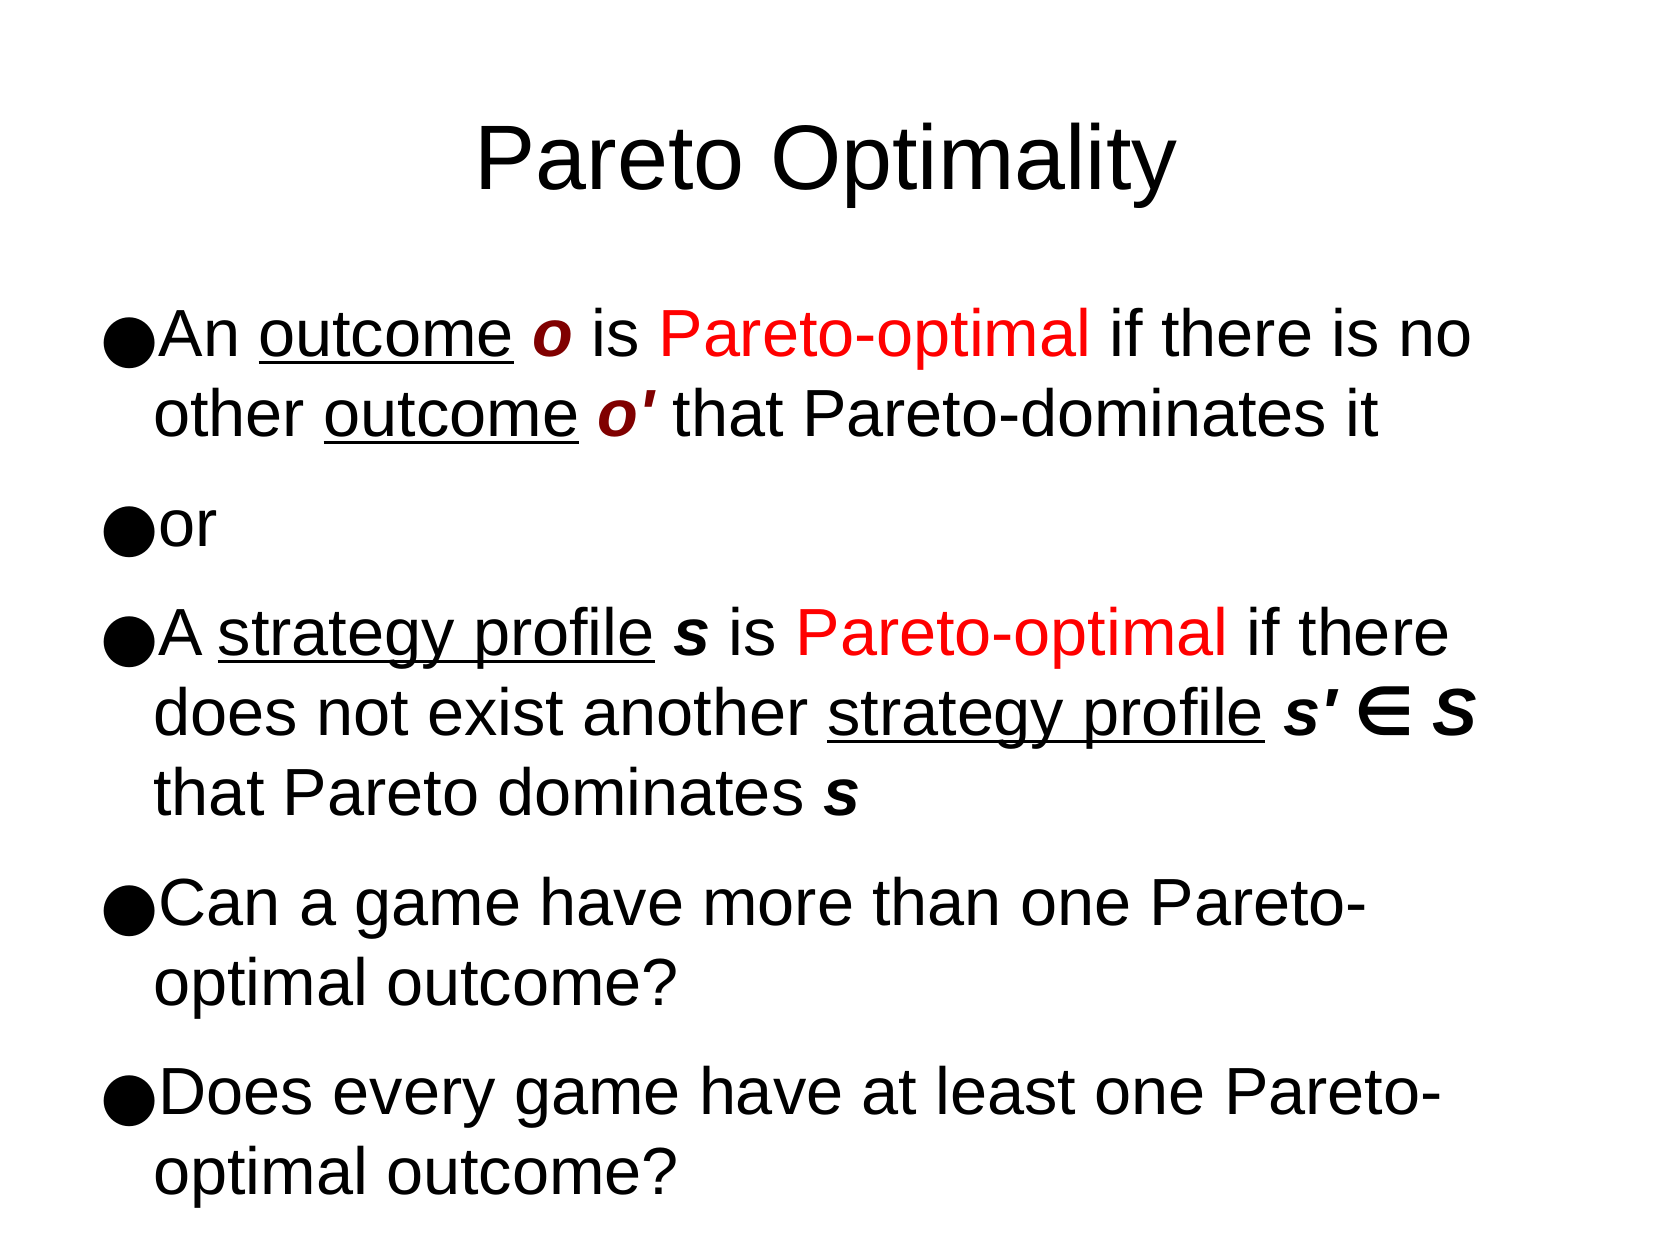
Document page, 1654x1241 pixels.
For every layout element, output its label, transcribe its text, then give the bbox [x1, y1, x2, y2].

text_box An outcome o is Pareto-optimal if there is no other outcome o' that Pareto-dominates it or A strategy profile s is Pareto-optimal if there does not exist another strategy profile s′ ∈ S that Pareto dominates s Can a game have more than one Pareto-optimal outcome? Does every game have at least one Pareto-optimal outcome? [82, 290, 1571, 1156]
text_box Pareto Optimality [82, 49, 1571, 257]
